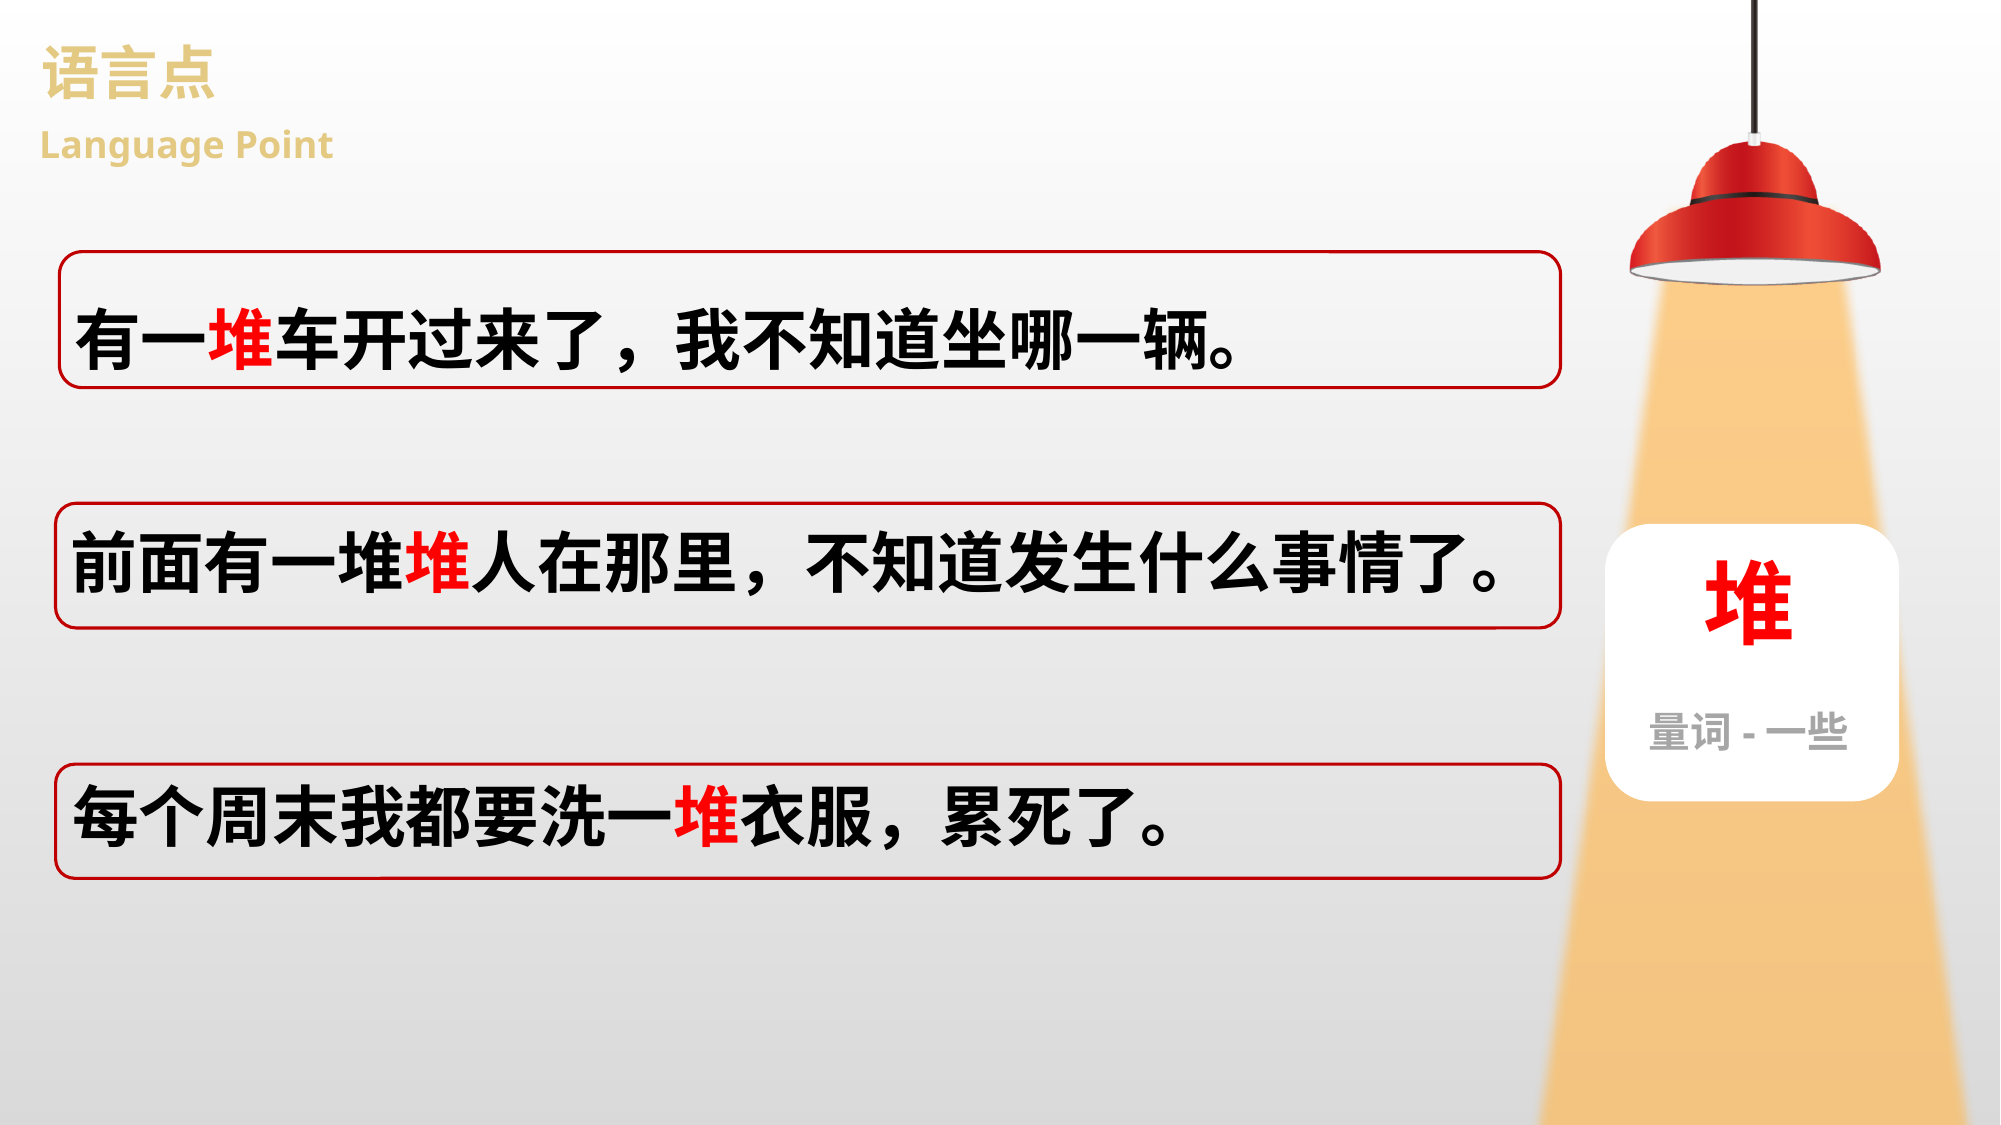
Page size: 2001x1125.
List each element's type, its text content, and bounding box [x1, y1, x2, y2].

text_box [1547, 802, 1961, 1125]
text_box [55, 503, 1561, 628]
text_box Language Point [24, 113, 349, 174]
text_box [59, 250, 1606, 388]
picture [1603, 0, 1900, 295]
text_box [1636, 295, 1874, 523]
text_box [55, 764, 1563, 879]
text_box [1516, 523, 1982, 802]
text_box 语言点 [27, 28, 1066, 114]
